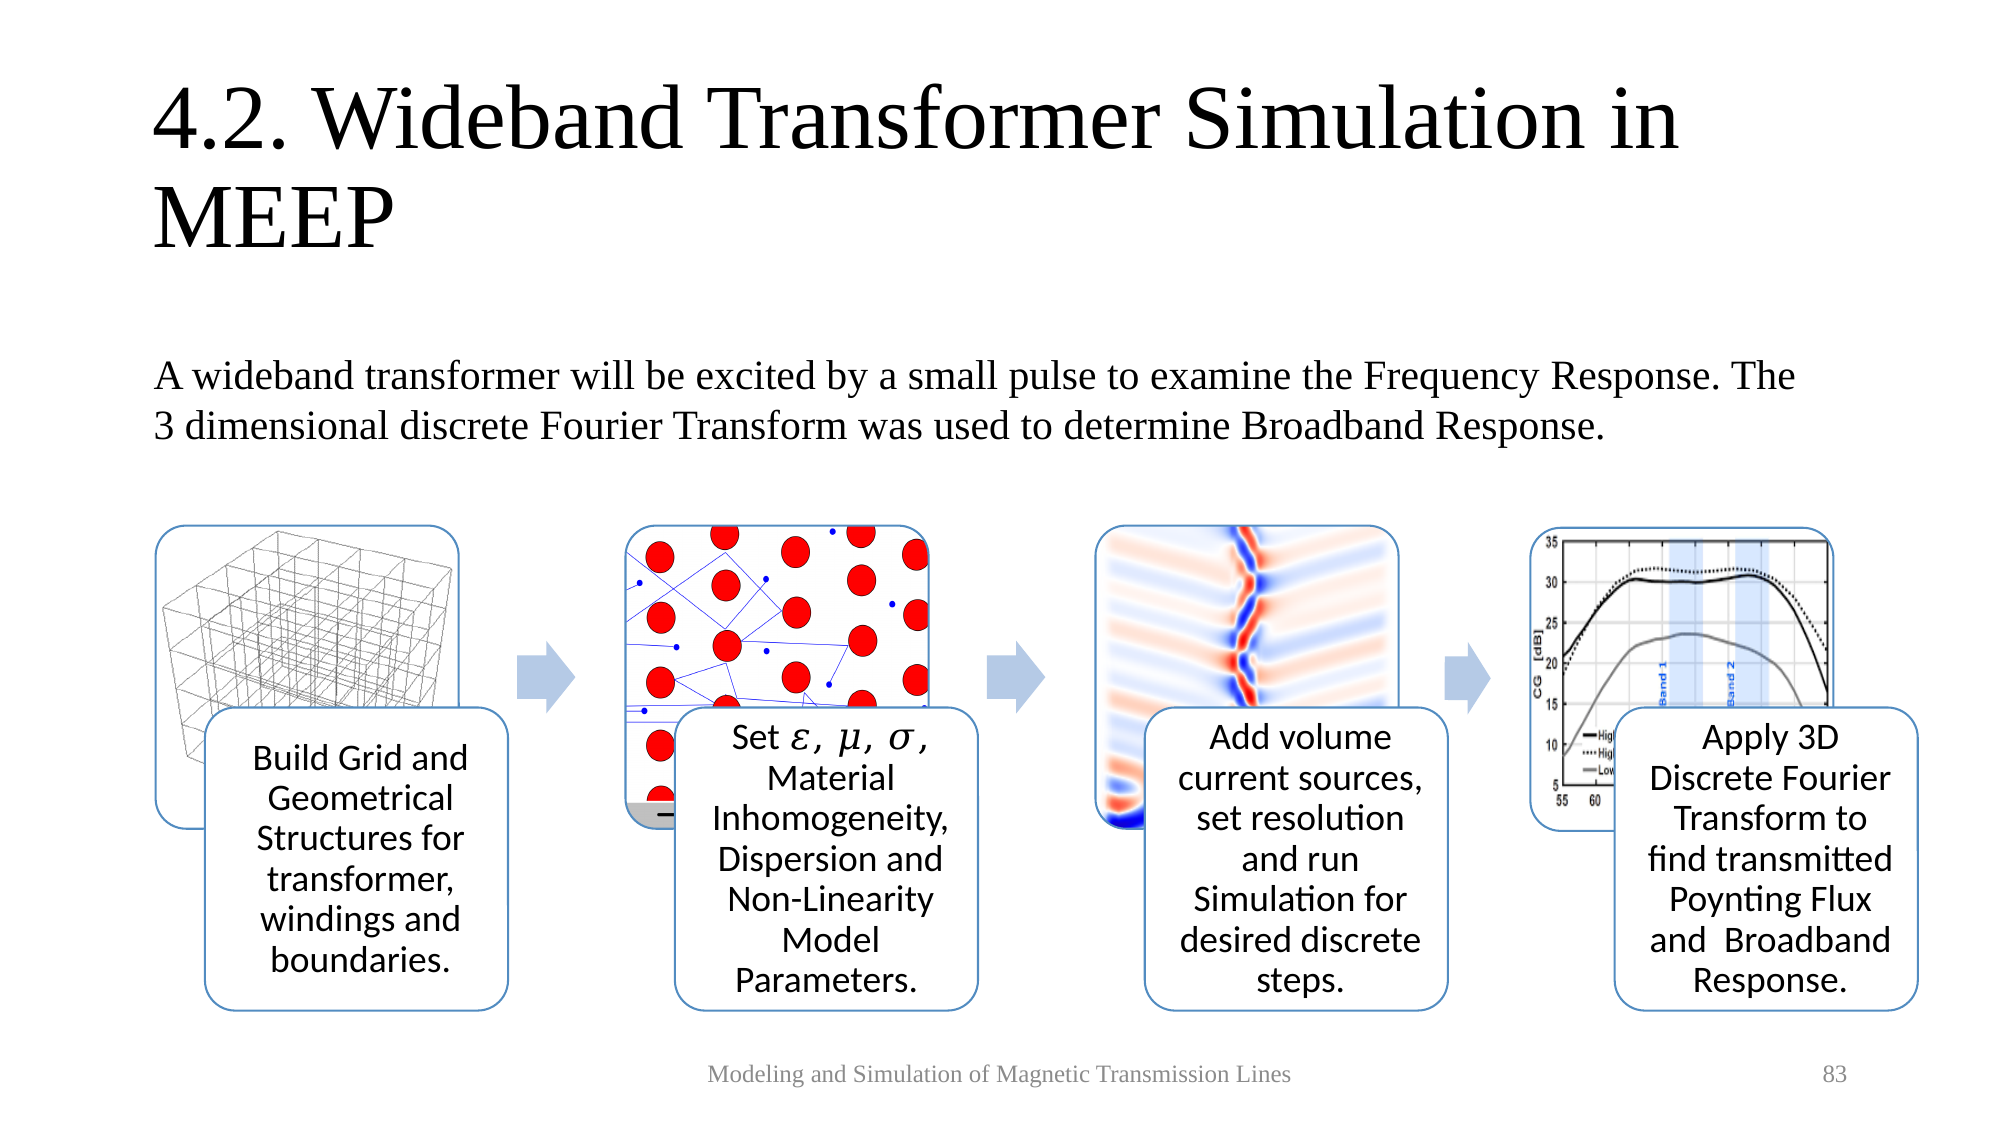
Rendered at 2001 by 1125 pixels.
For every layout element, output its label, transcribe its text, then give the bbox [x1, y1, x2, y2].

title 4.2. Wideband Transformer Simulation in MEEP [137, 59, 1863, 278]
text_box A wideband transformer will be excited by a small pulse to examine the Frequency Response. The 3 dimensional discrete Fourier Transform was used to determine Broadband Response. [138, 340, 1843, 506]
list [155, 411, 1918, 1125]
